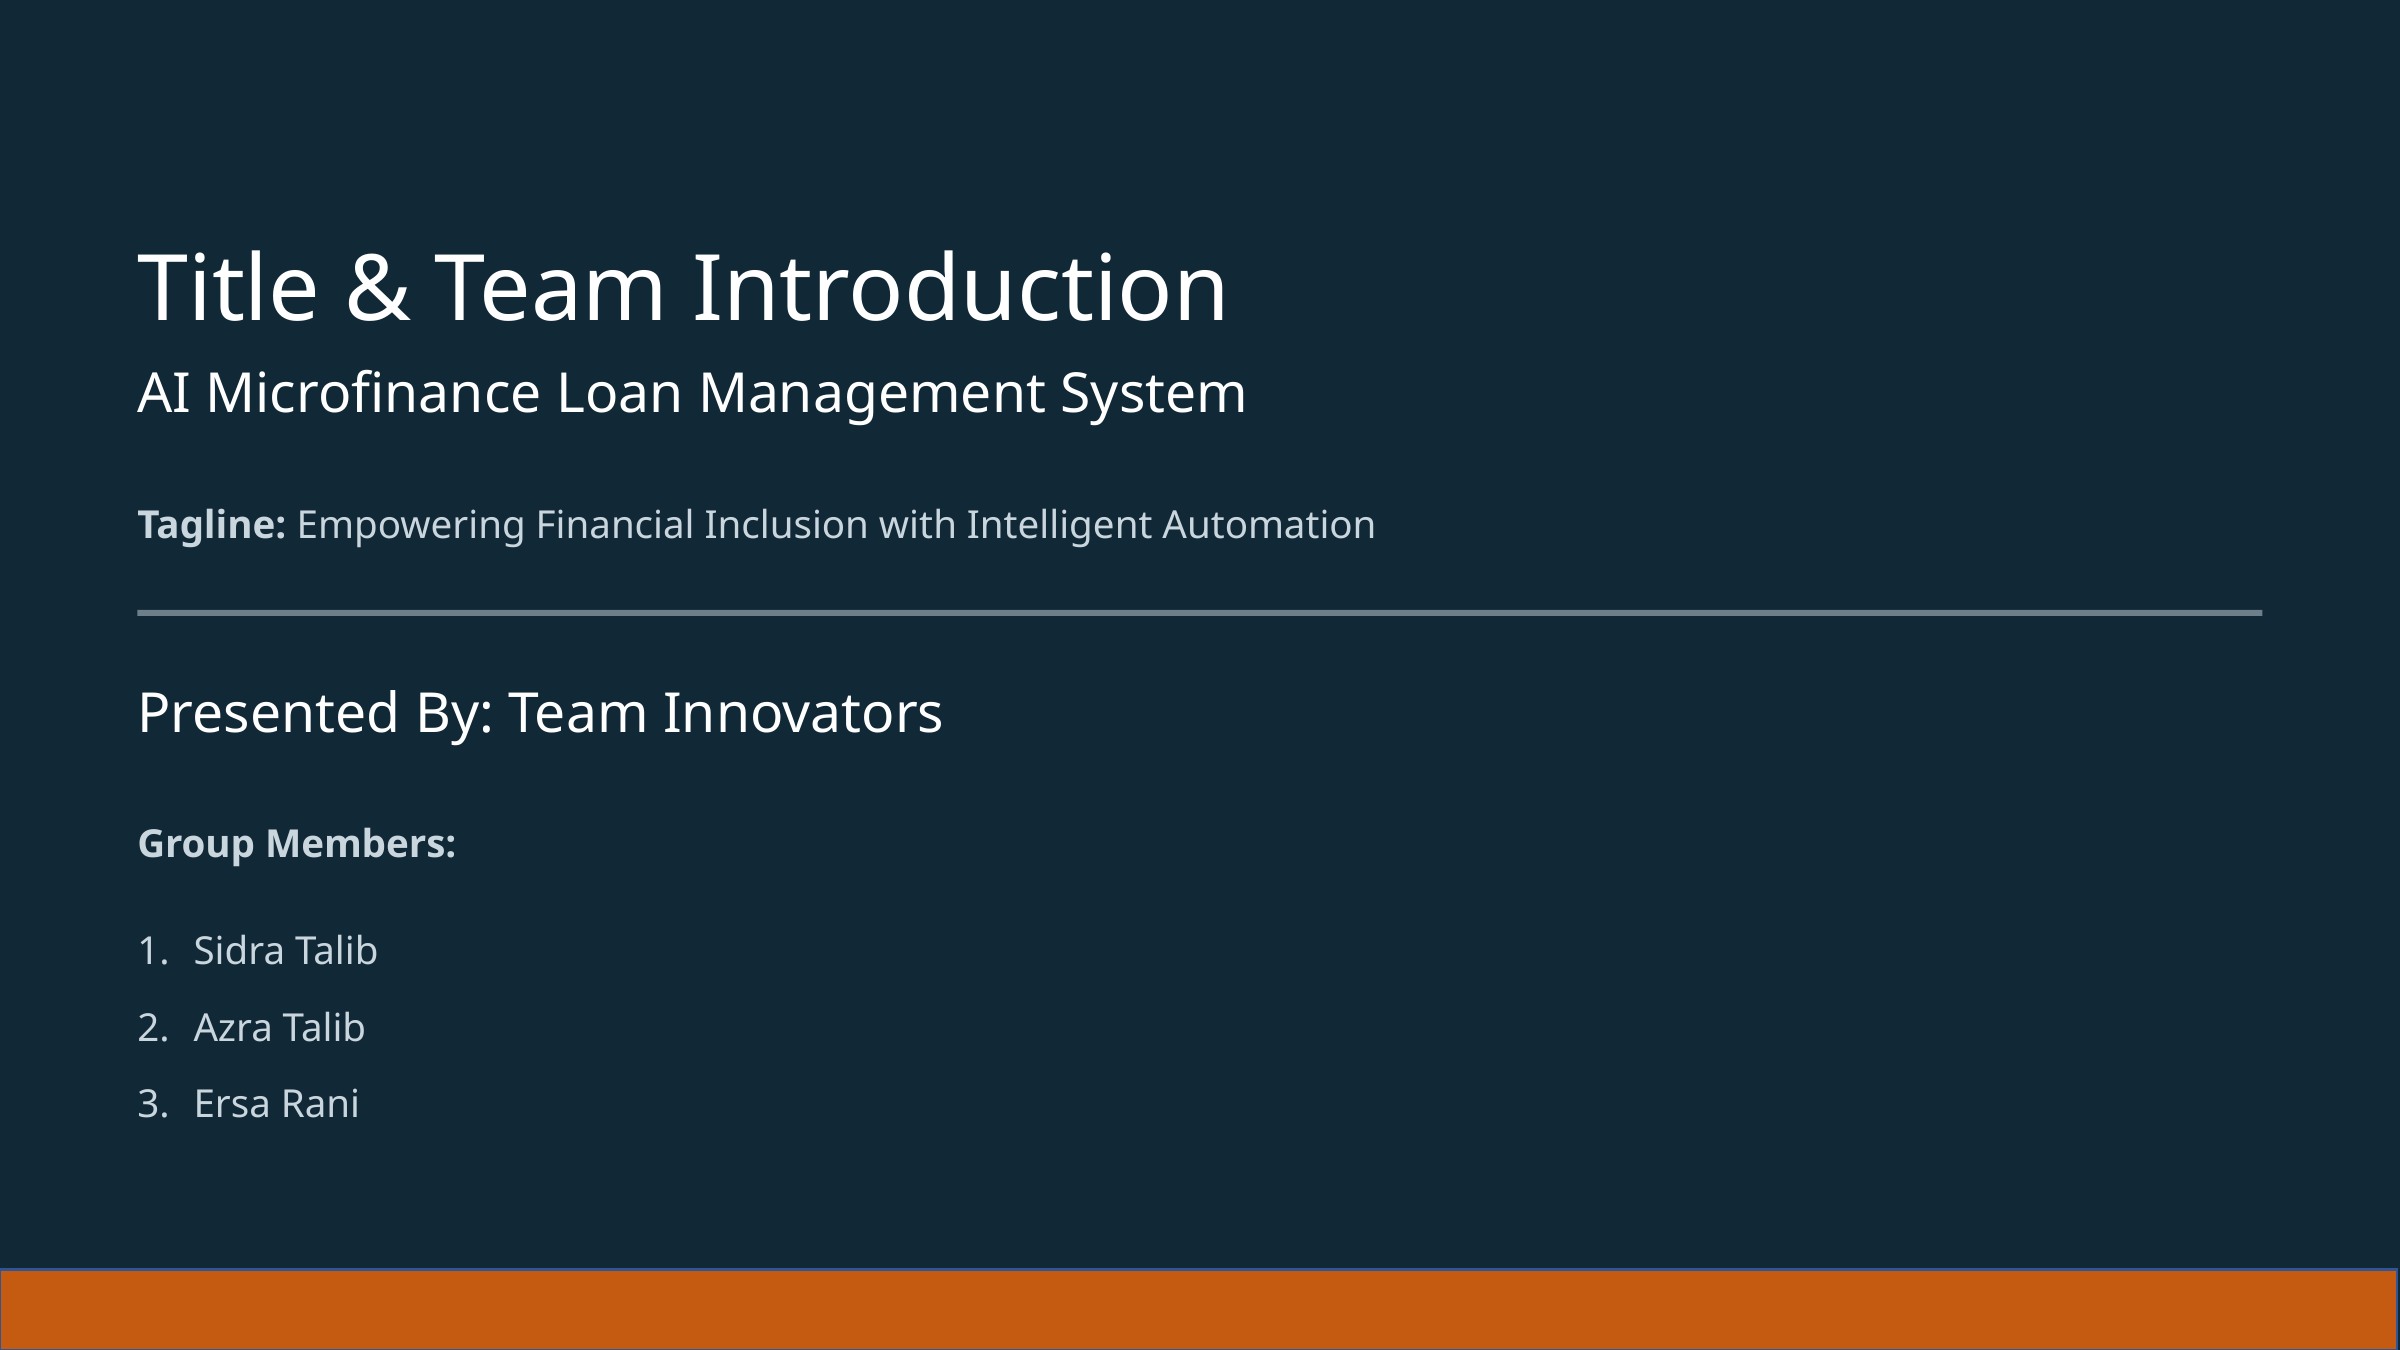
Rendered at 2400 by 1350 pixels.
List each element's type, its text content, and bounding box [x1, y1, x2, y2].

text_box [0, 1268, 2398, 1350]
text_box Ersa Rani [137, 1063, 2263, 1126]
text_box Presented By: Team Innovators [137, 674, 1160, 745]
text_box AI Microfinance Loan Management System [137, 355, 1572, 425]
text_box Group Members: [137, 803, 2263, 866]
text_box Sidra Talib [137, 910, 2263, 973]
text_box Azra Talib [137, 986, 2263, 1050]
text_box [137, 609, 2263, 616]
text_box Tagline: Empowering Financial Inclusion with Intelligent Automation [137, 483, 2263, 547]
text_box Title & Team Introduction [137, 223, 1508, 340]
